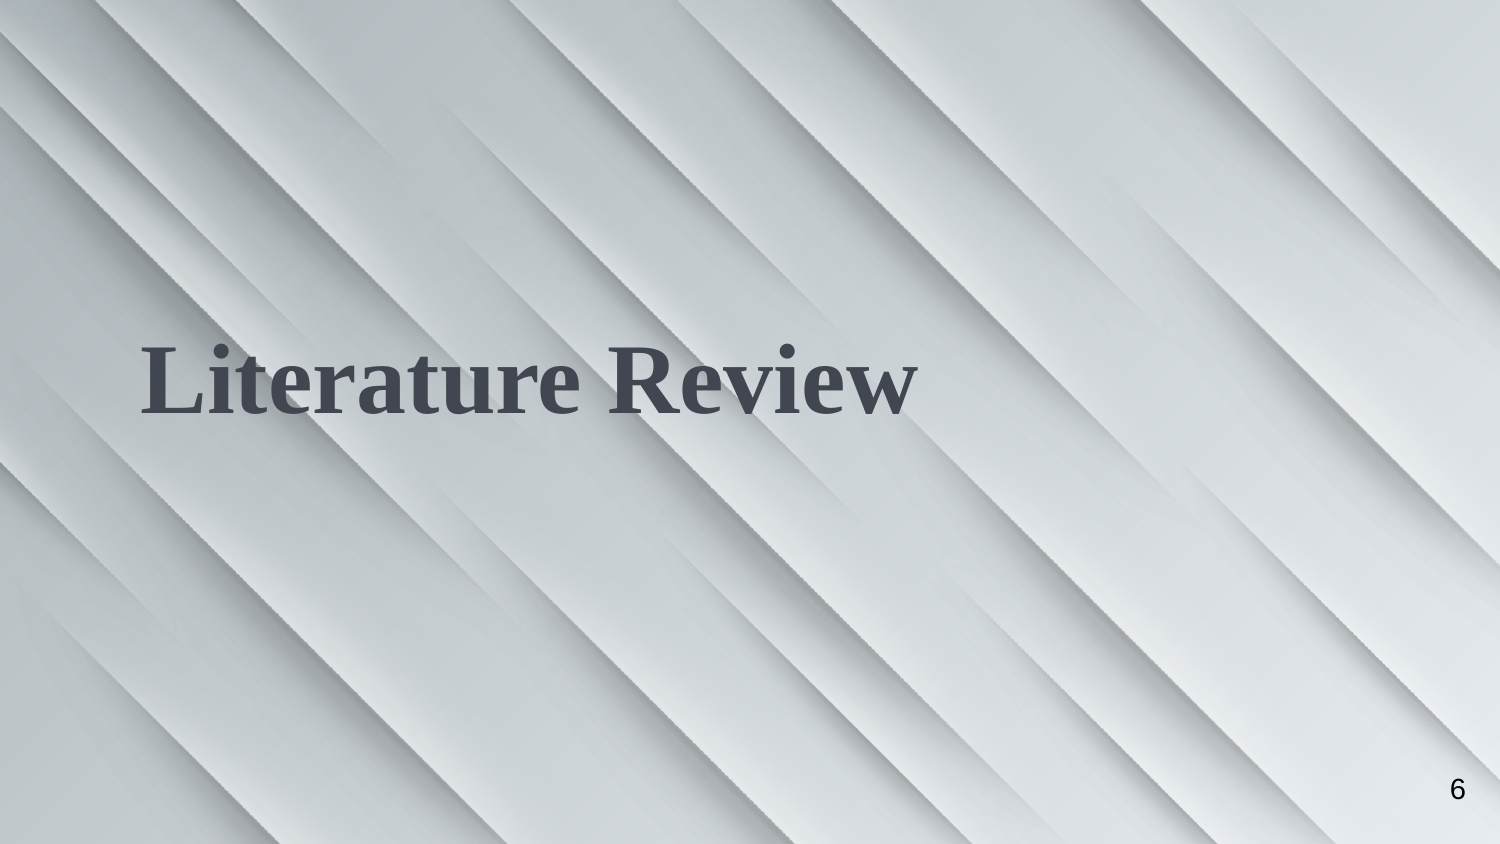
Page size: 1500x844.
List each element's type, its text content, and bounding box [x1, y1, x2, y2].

picture [0, 0, 1500, 844]
text_box 6 [1391, 762, 1482, 828]
title Literature Review [140, 328, 1360, 435]
